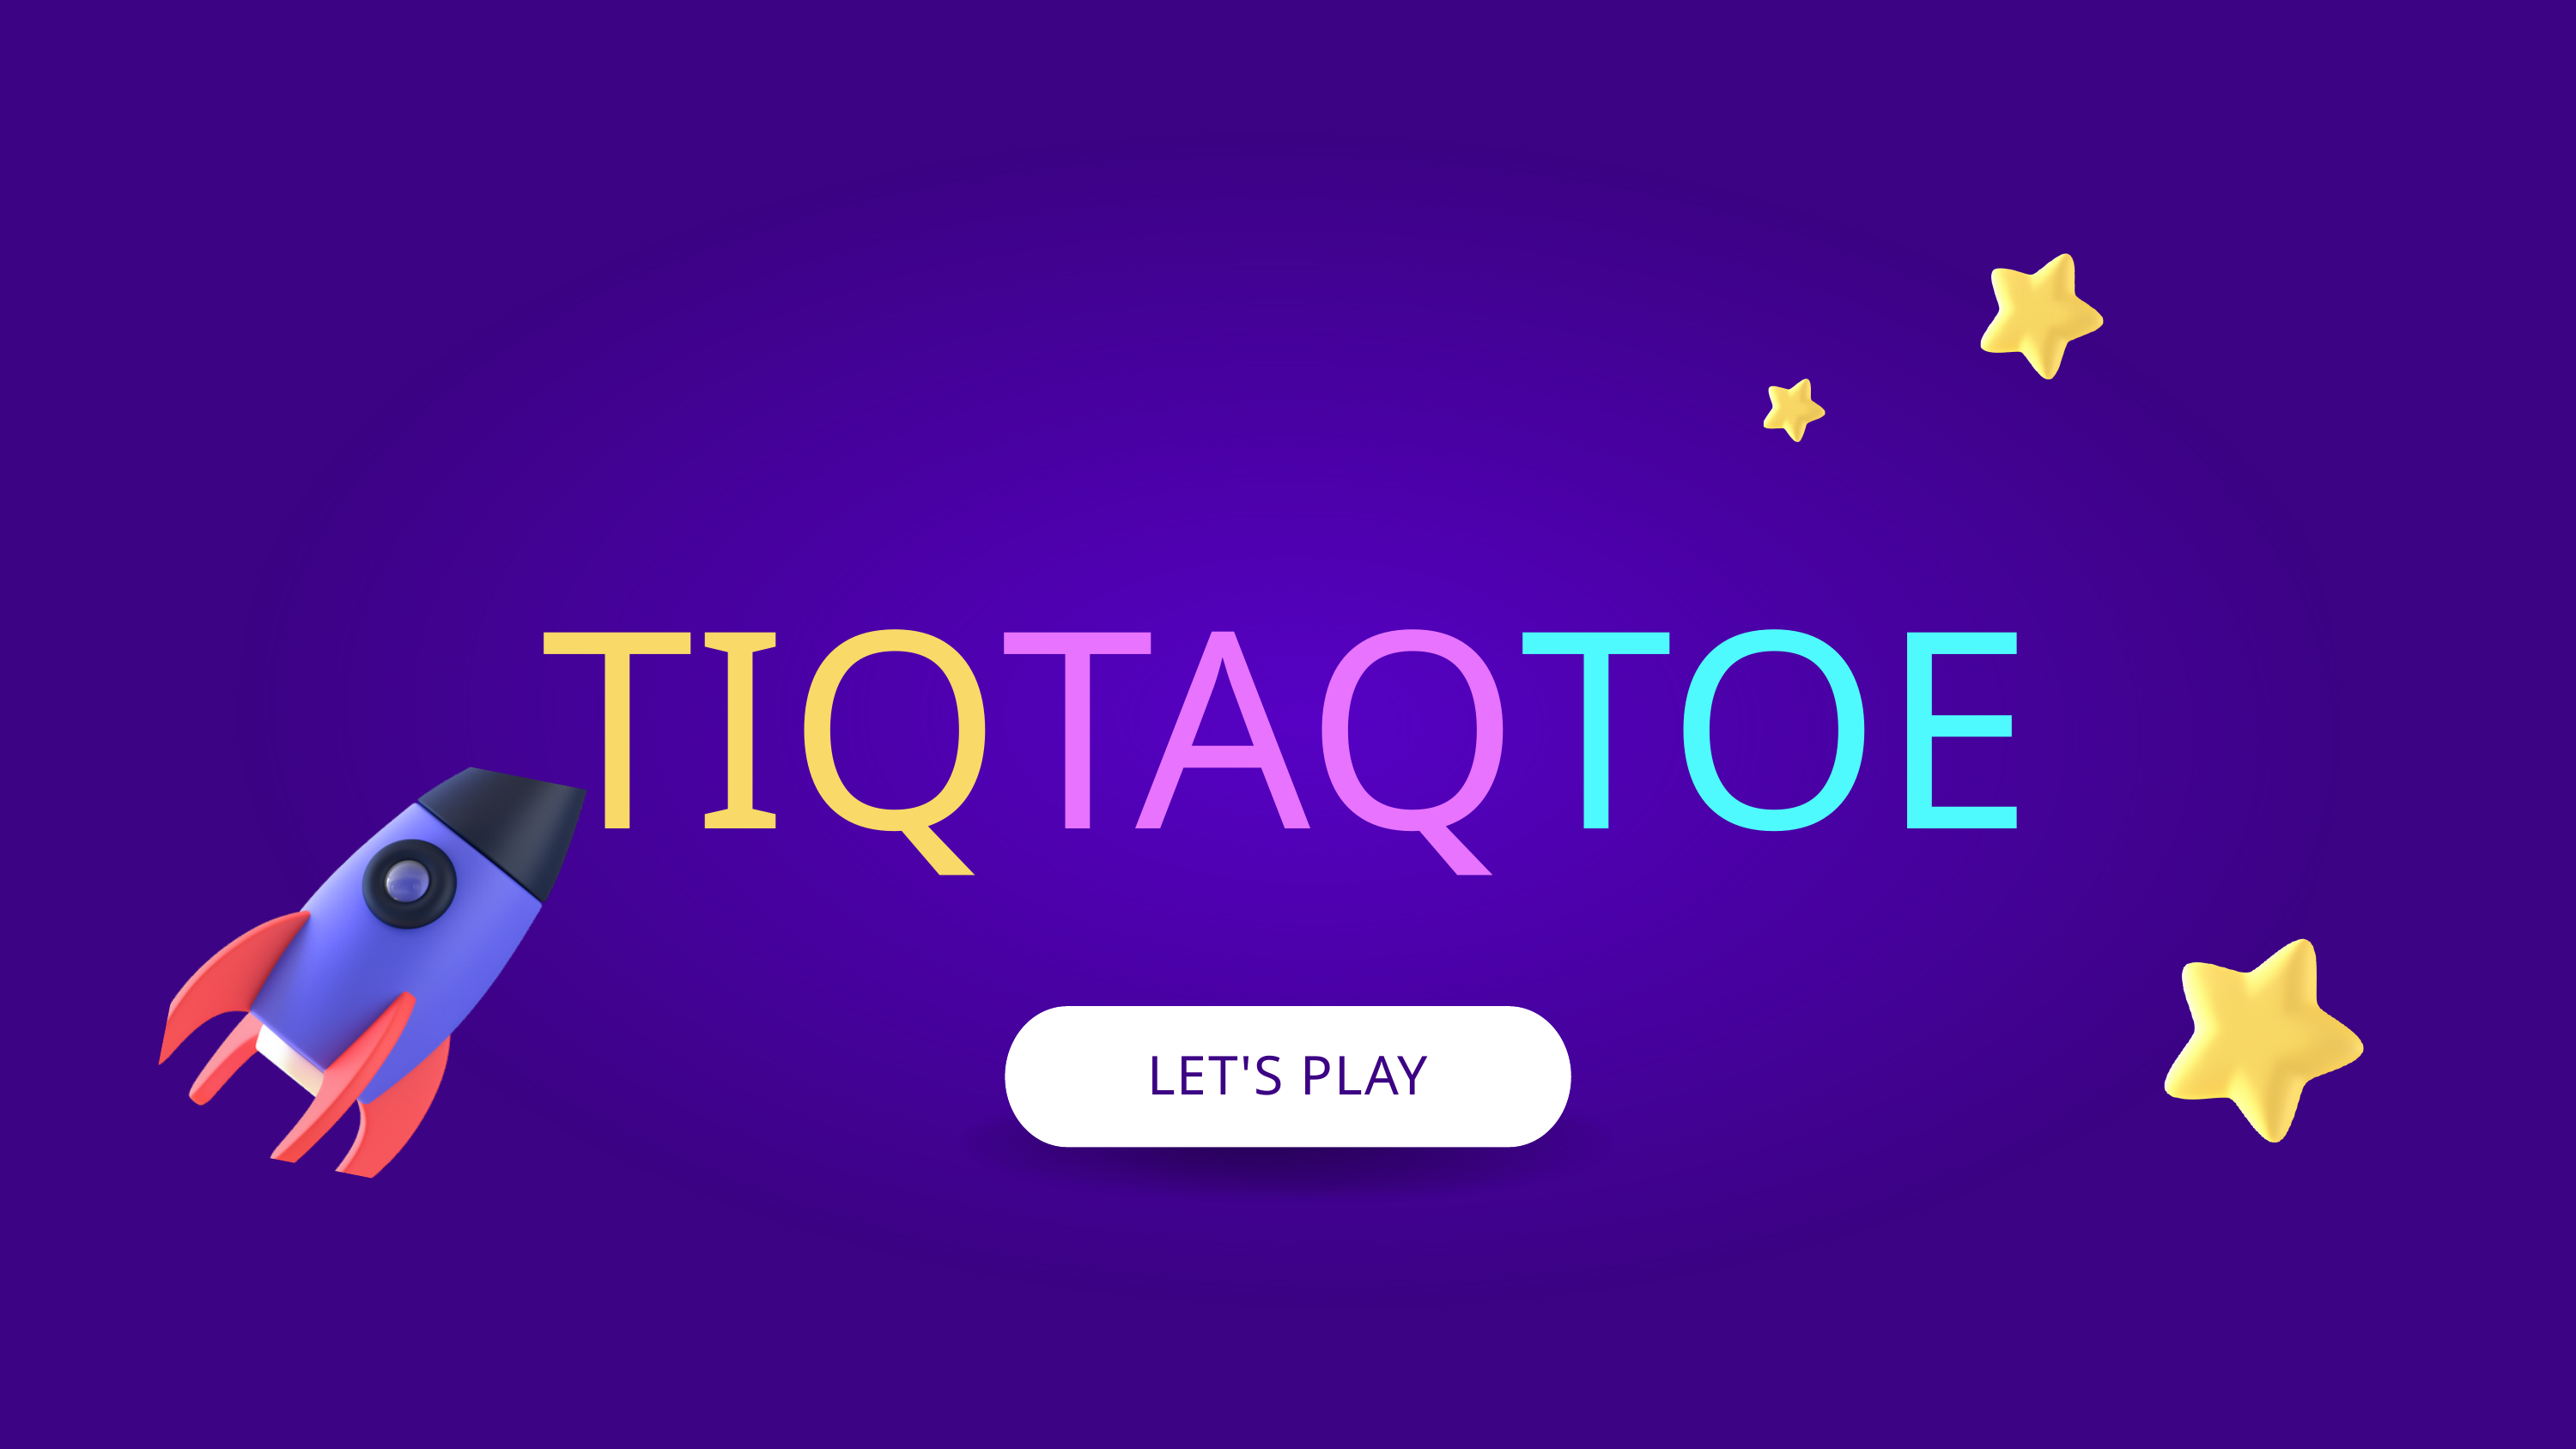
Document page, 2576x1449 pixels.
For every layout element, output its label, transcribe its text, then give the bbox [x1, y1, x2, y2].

text_box TIQTAQTOE [414, 580, 2162, 884]
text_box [957, 1005, 1619, 1208]
text_box [237, 0, 2339, 1449]
text_box [144, 718, 600, 1207]
text_box [2164, 938, 2364, 1143]
text_box [1980, 253, 2104, 379]
text_box [1763, 379, 1826, 442]
